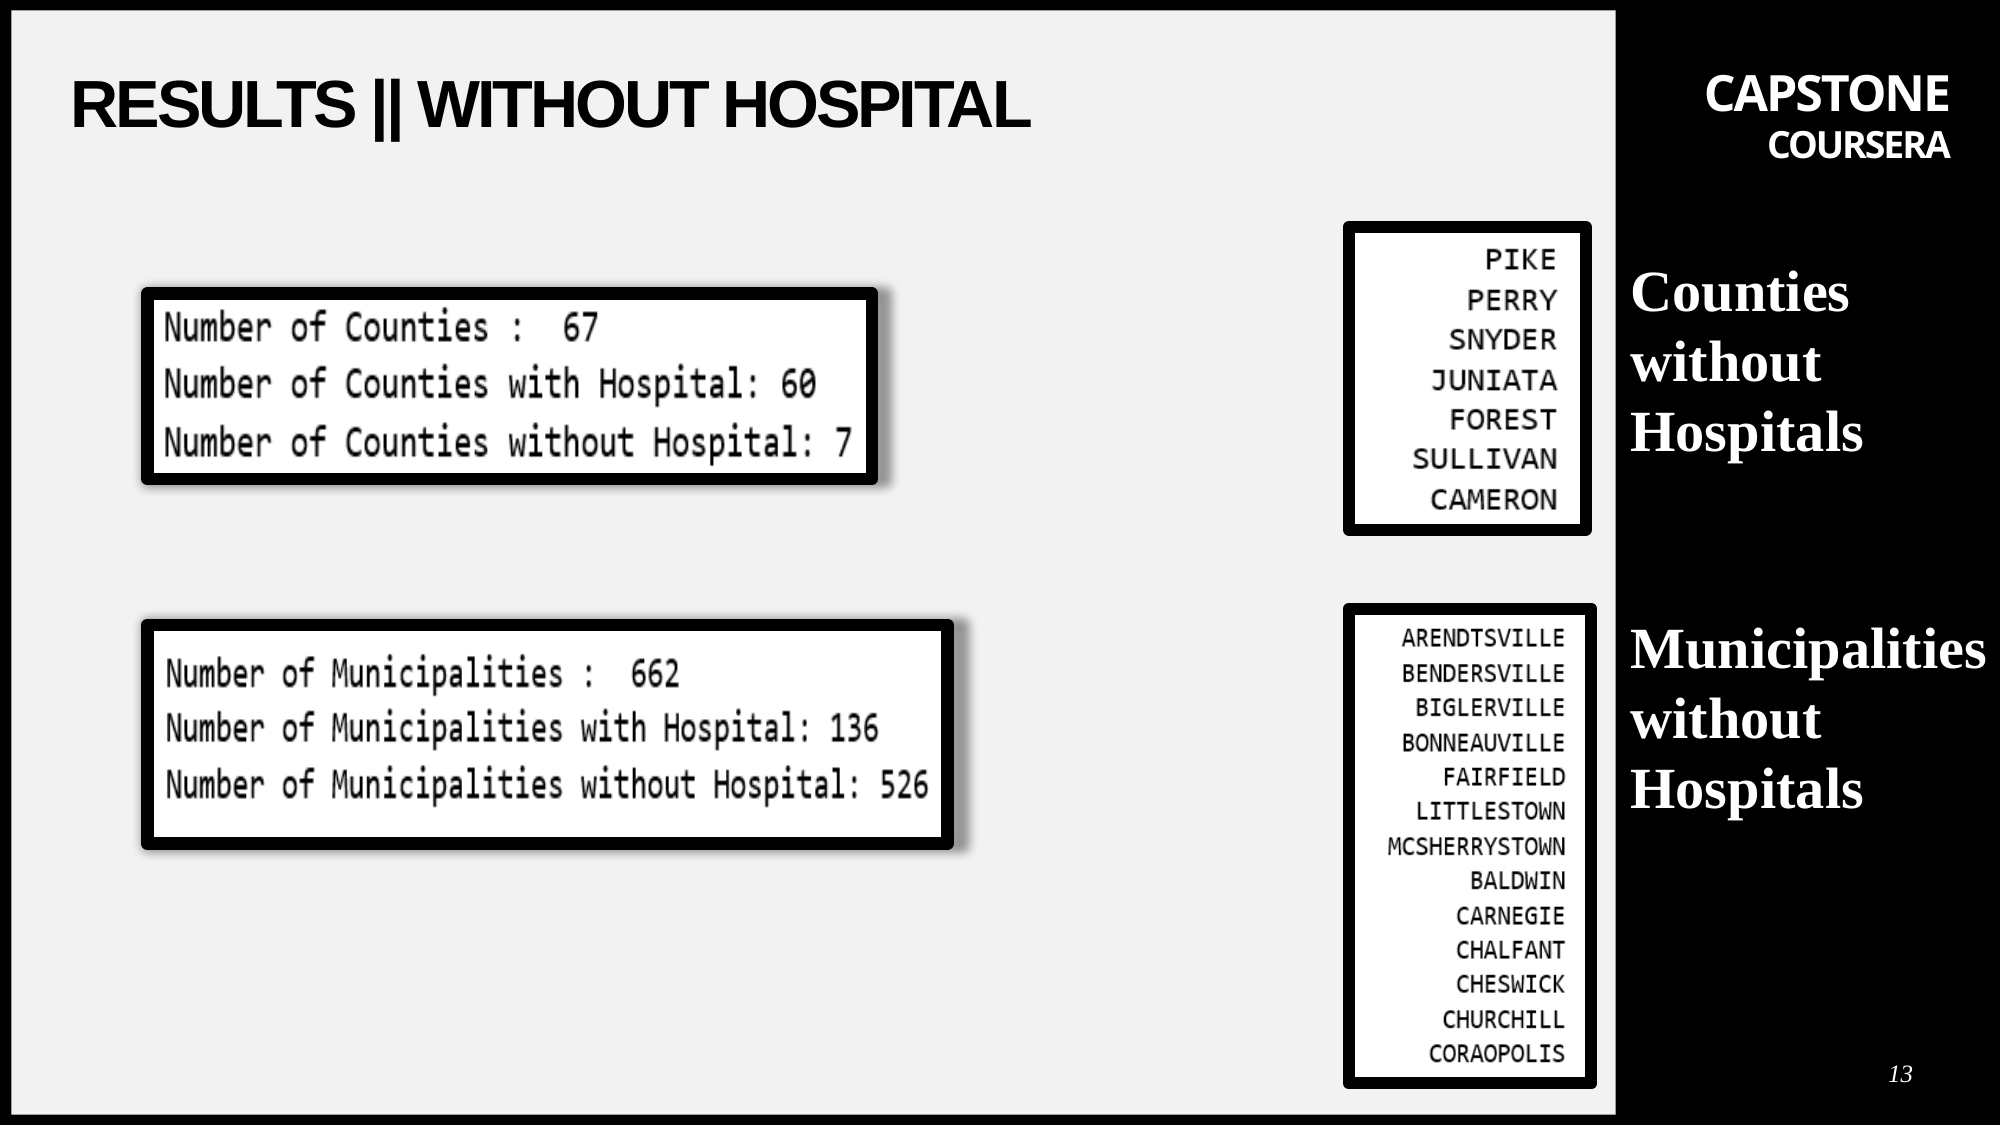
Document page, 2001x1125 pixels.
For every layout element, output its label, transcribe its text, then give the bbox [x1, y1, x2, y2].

picture [1354, 614, 1586, 1078]
picture [153, 299, 866, 473]
text_box CAPSTONE COURSERA [1702, 55, 1952, 167]
text_box Counties without Hospitals [1615, 245, 1958, 470]
picture [1354, 232, 1580, 524]
title RESULTS || WITHOUT HOSPITAL [70, 70, 1580, 142]
text_box Municipalities without Hospitals [1615, 602, 2000, 828]
text_box [1615, 0, 2000, 602]
text_box [1615, 828, 2000, 1125]
picture [153, 631, 942, 838]
slide_number 13 [1877, 1050, 1924, 1096]
